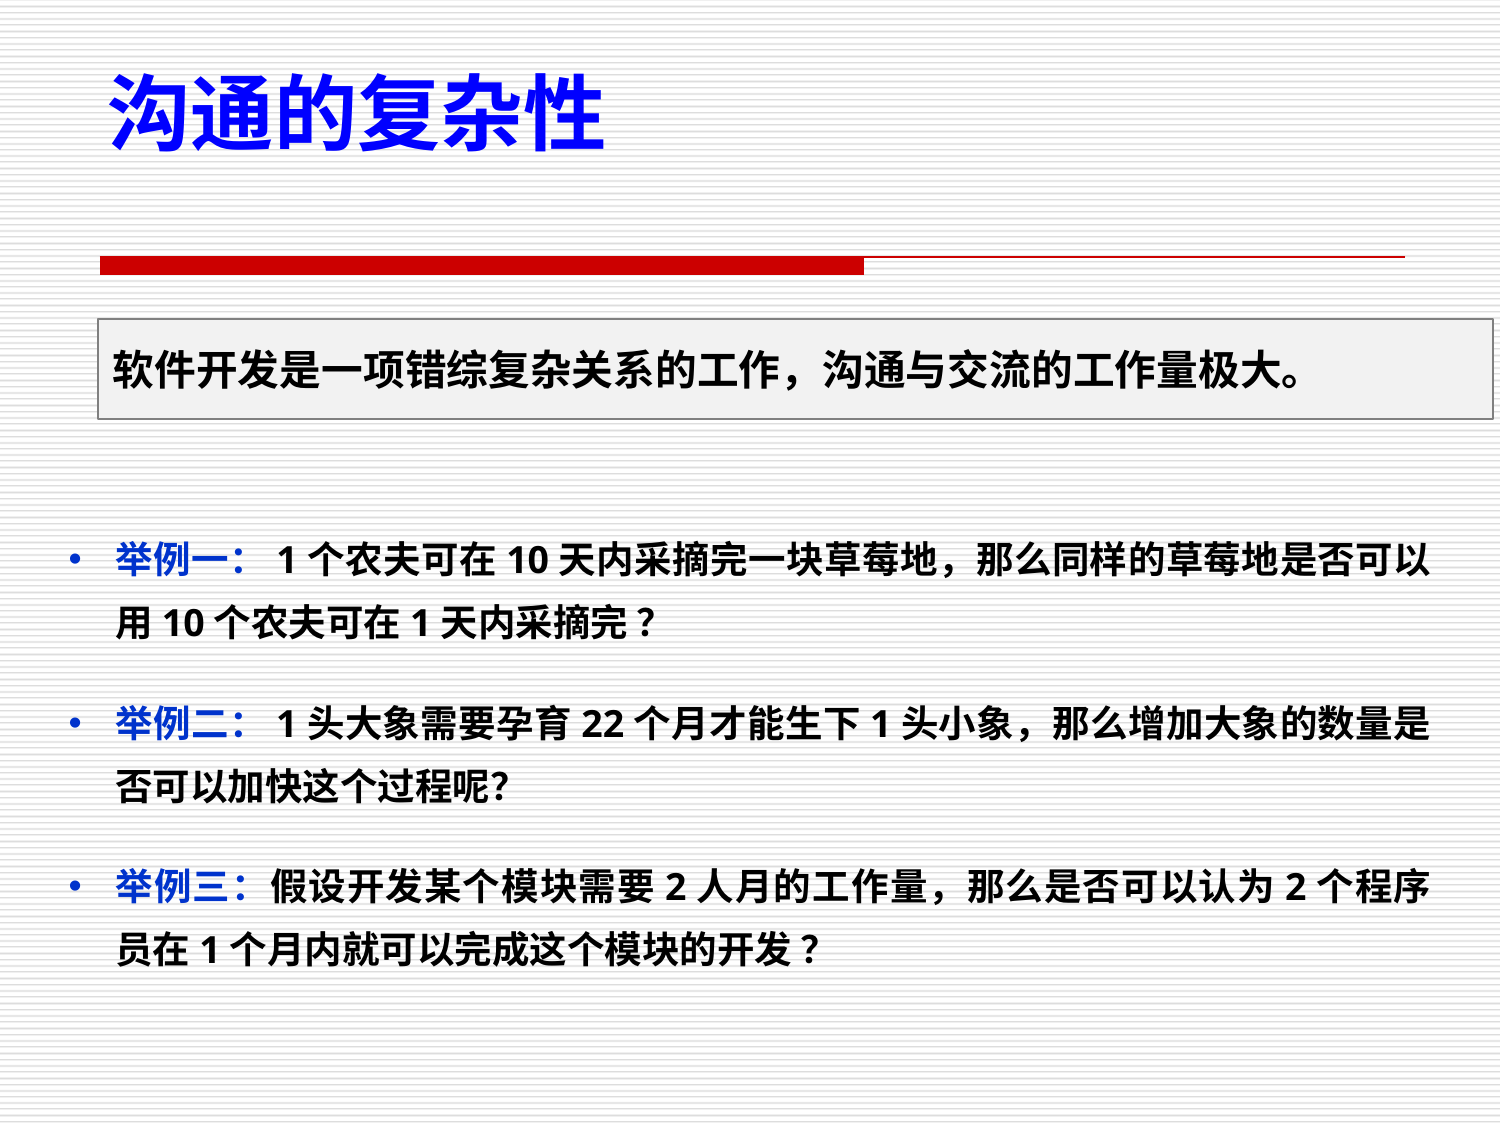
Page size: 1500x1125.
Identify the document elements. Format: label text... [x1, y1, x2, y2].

text_box 沟通的复杂性 [92, 54, 1385, 164]
text_box 举例一：1个农夫可在10天内采摘完一块草莓地，那么同样的草莓地是否可以用10个农夫可在1天内采摘完 ？ 举例二：1头大象需要孕育22个月才能生下1头小象，那么增加大象的数量是否可以加快这个过程呢？ 举例三：假设开发某个模块需要2人月的工作量，那么是否可以认为2个程序员在1个月内就可以完成这个模块的开发 ？ [53, 510, 1447, 979]
picture [0, 0, 1500, 1125]
text_box 软件开发是一项错综复杂关系的工作，沟通与交流的工作量极大。 [97, 318, 1494, 420]
